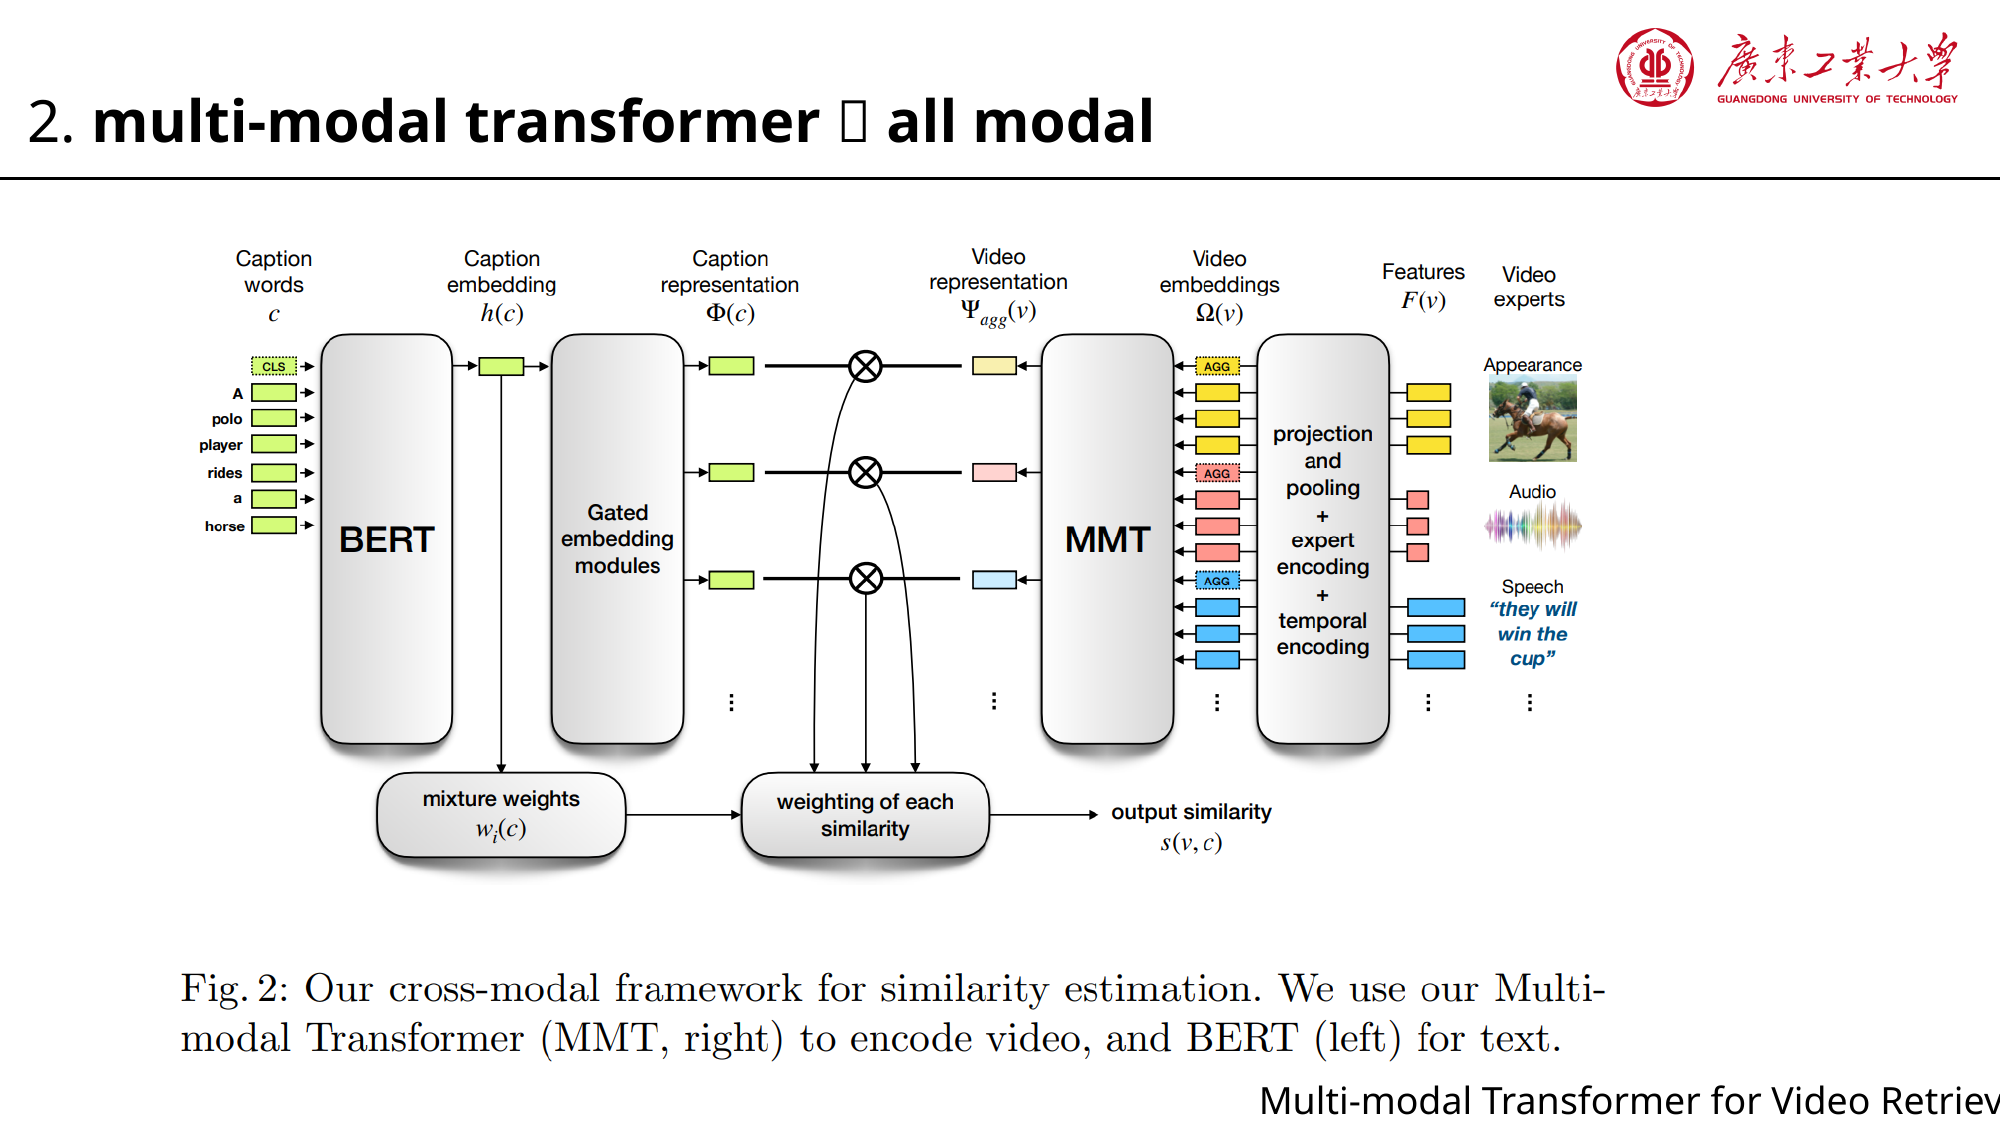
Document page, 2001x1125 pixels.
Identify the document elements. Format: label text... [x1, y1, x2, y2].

picture [1616, 28, 1958, 107]
text_box 2. multi-modal transformer  all modal [12, 41, 1642, 162]
text_box Multi-modal Transformer for Video Retrieval [1244, 1069, 2000, 1125]
picture [111, 180, 1642, 1101]
